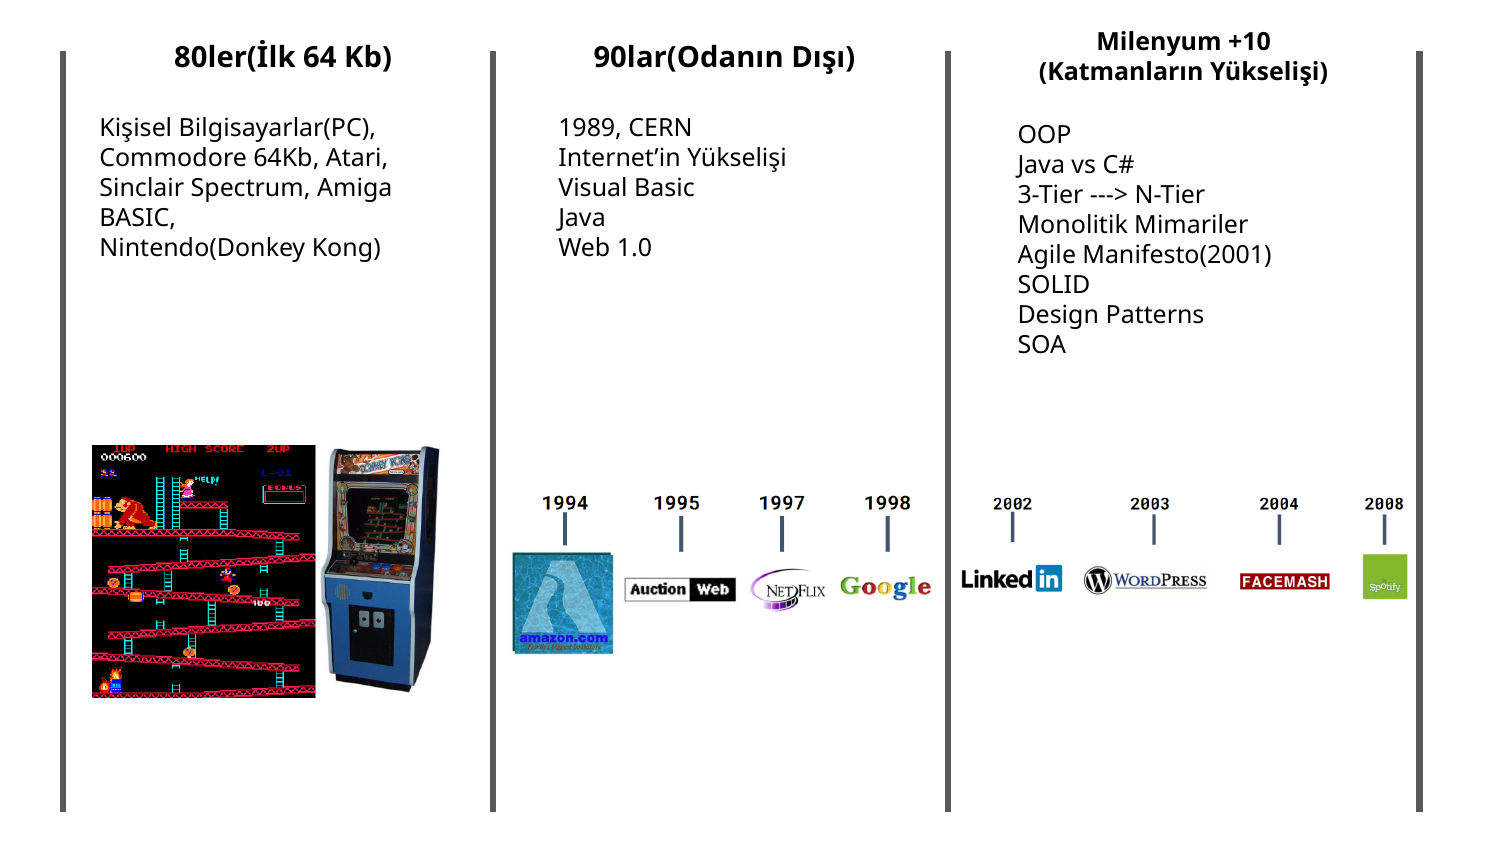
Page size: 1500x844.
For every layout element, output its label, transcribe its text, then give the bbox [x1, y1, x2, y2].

text_box Kişisel Bilgisayarlar(PC), Commodore 64Kb, Atari, Sinclair Spectrum, Amiga BASIC, Nintendo(Donkey Kong) [84, 103, 447, 341]
text_box 90lar(Odanın Dışı) [542, 23, 907, 88]
text_box OOP Java vs C# 3-Tier ---> N-Tier Monolitik Mimariler Agile Manifesto(2001) SOLID Design Patterns SOA [1002, 103, 1366, 374]
text_box 1989, CERN Internet’in Yükselişi Visual Basic Java Web 1.0 [543, 103, 906, 276]
text_box 80ler(İlk 64 Kb) [113, 23, 454, 88]
picture [509, 484, 932, 657]
picture [90, 442, 441, 698]
picture [952, 484, 1411, 603]
text_box Milenyum +10 (Katmanların Yükselişi) [979, 10, 1389, 101]
